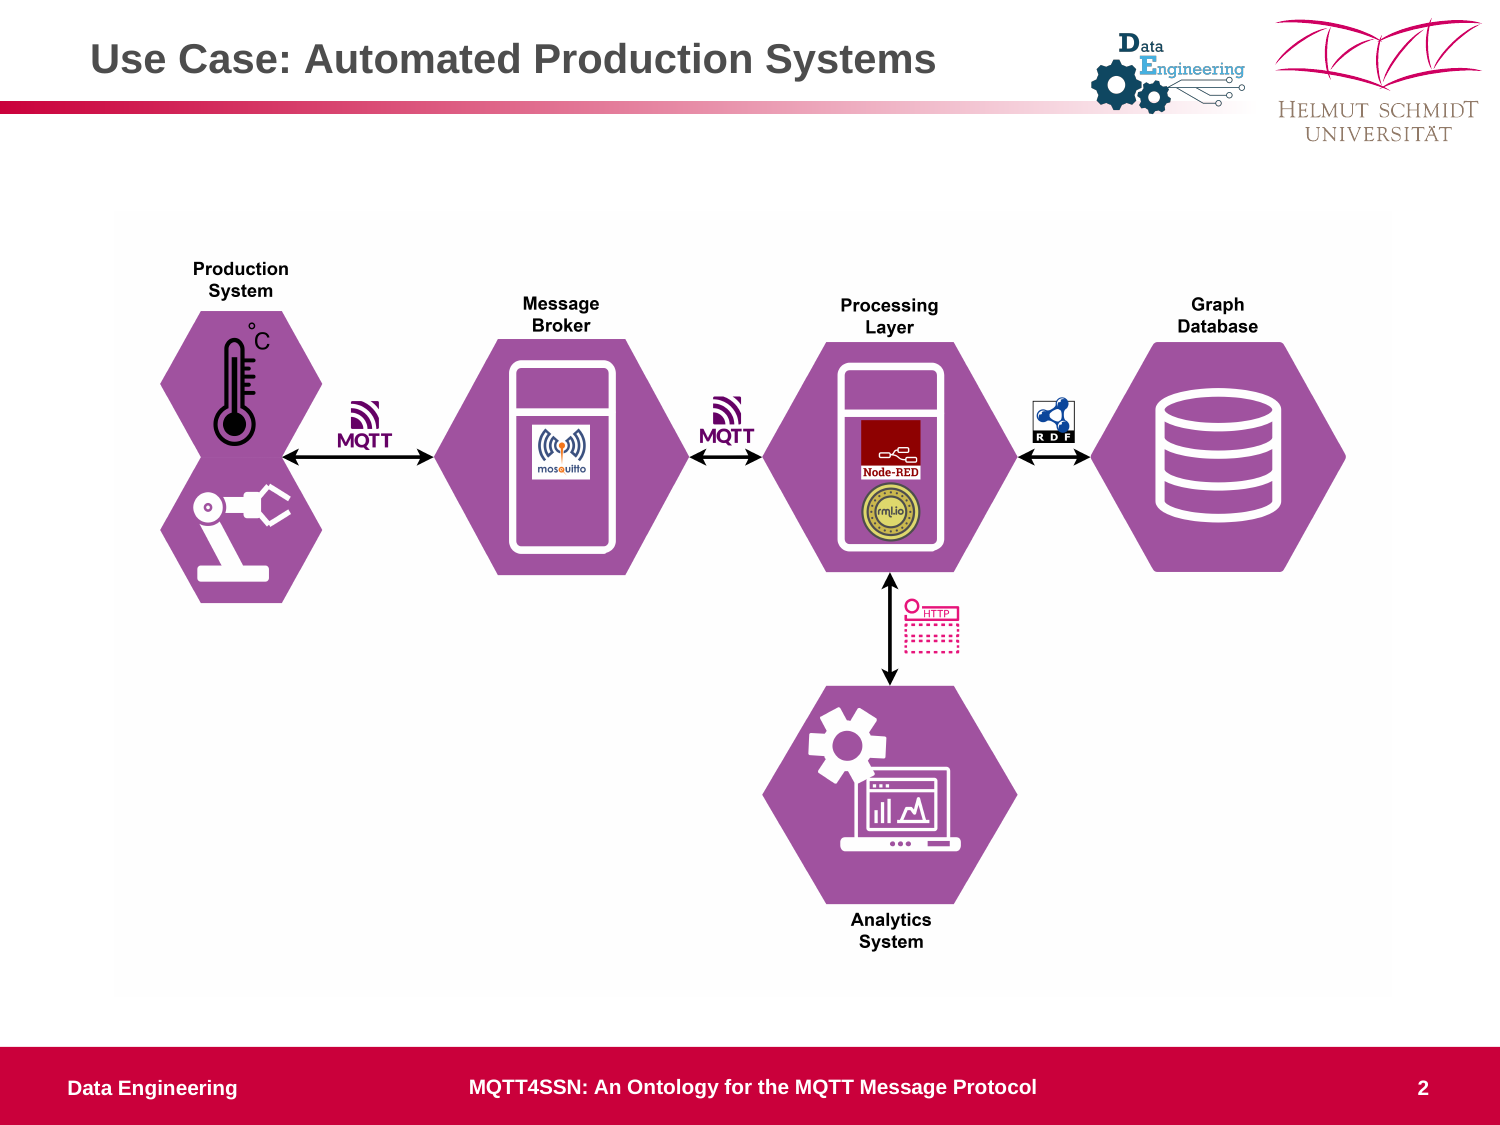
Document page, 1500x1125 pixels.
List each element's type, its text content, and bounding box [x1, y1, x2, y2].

picture [1081, 17, 1255, 125]
text_box Data Engineering [0, 1049, 306, 1125]
title Use Case: Automated Production Systems [75, 23, 1081, 91]
footer MQTT4SSN: An Ontology for the MQTT Message Protocol [453, 1049, 1053, 1125]
text_box 2 [1346, 1049, 1500, 1125]
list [114, 211, 1392, 997]
